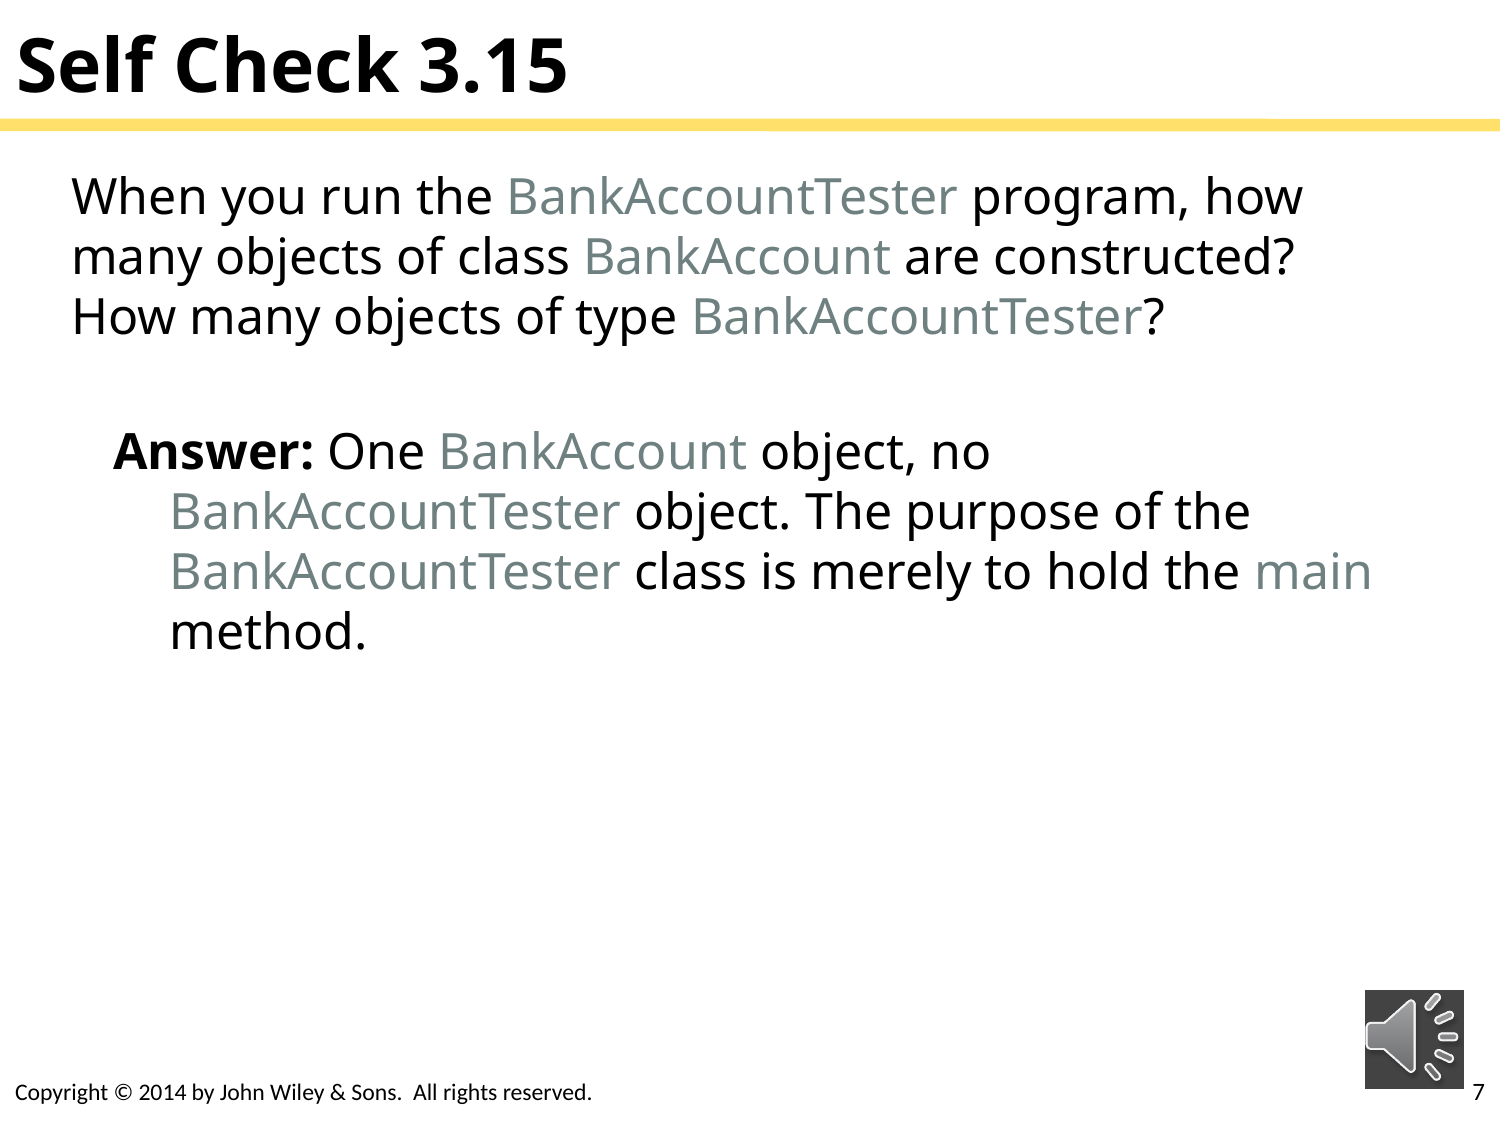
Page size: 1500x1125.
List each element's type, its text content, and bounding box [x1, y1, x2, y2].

list Answer: One BankAccount object, no BankAccountTester object. The purpose of the BankAccountTester class is merely to hold the main method. [98, 412, 1450, 876]
list When you run the BankAccountTester program, how many objects of class BankAccount are constructed? How many objects of type BankAccountTester? [0, 157, 1424, 372]
picture [1364, 989, 1465, 1090]
title Self Check 3.15 [1, 0, 1500, 125]
